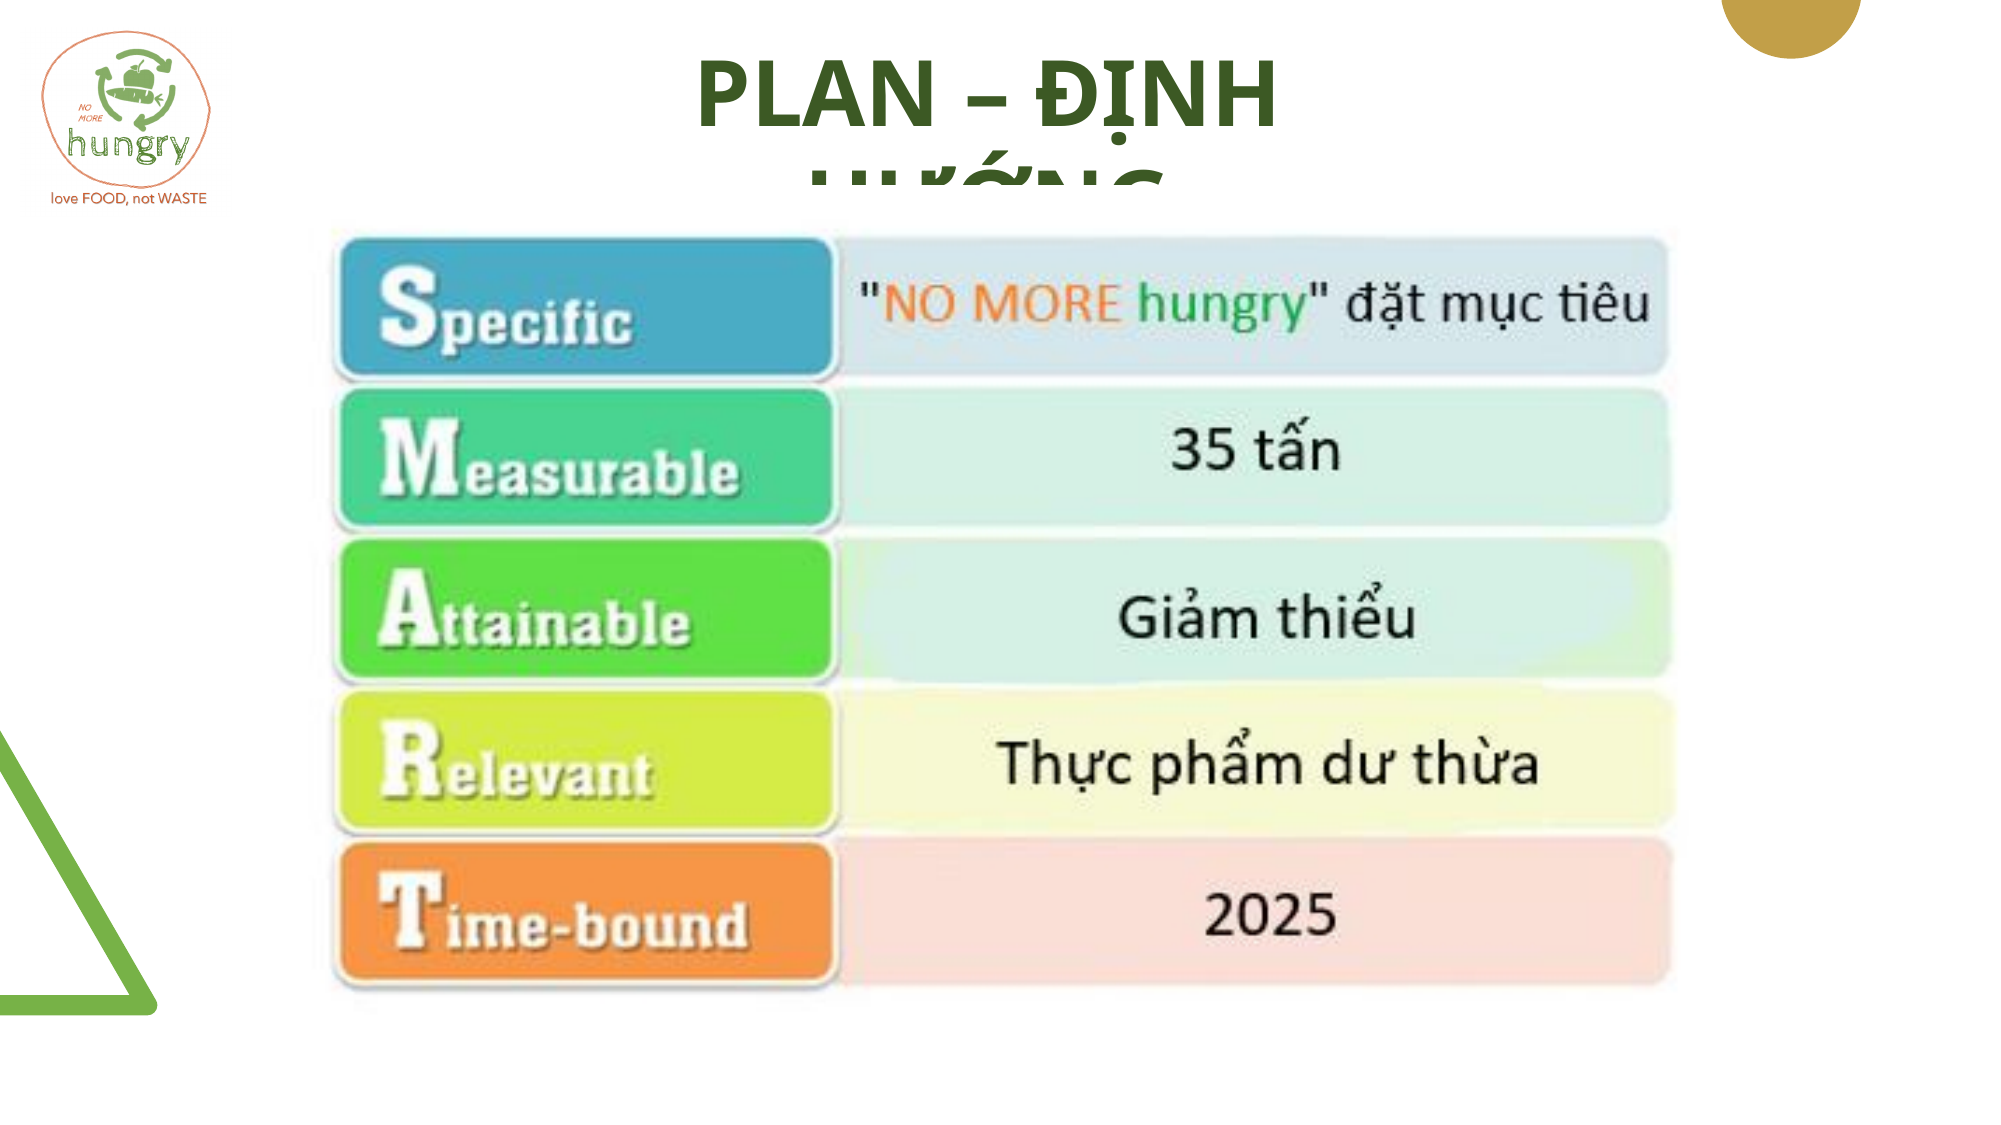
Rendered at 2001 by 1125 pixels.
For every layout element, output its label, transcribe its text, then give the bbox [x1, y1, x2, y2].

picture [288, 185, 1689, 1037]
text_box PLAN – ĐỊNH HƯỚNG [537, 27, 1439, 185]
picture [20, 27, 232, 218]
